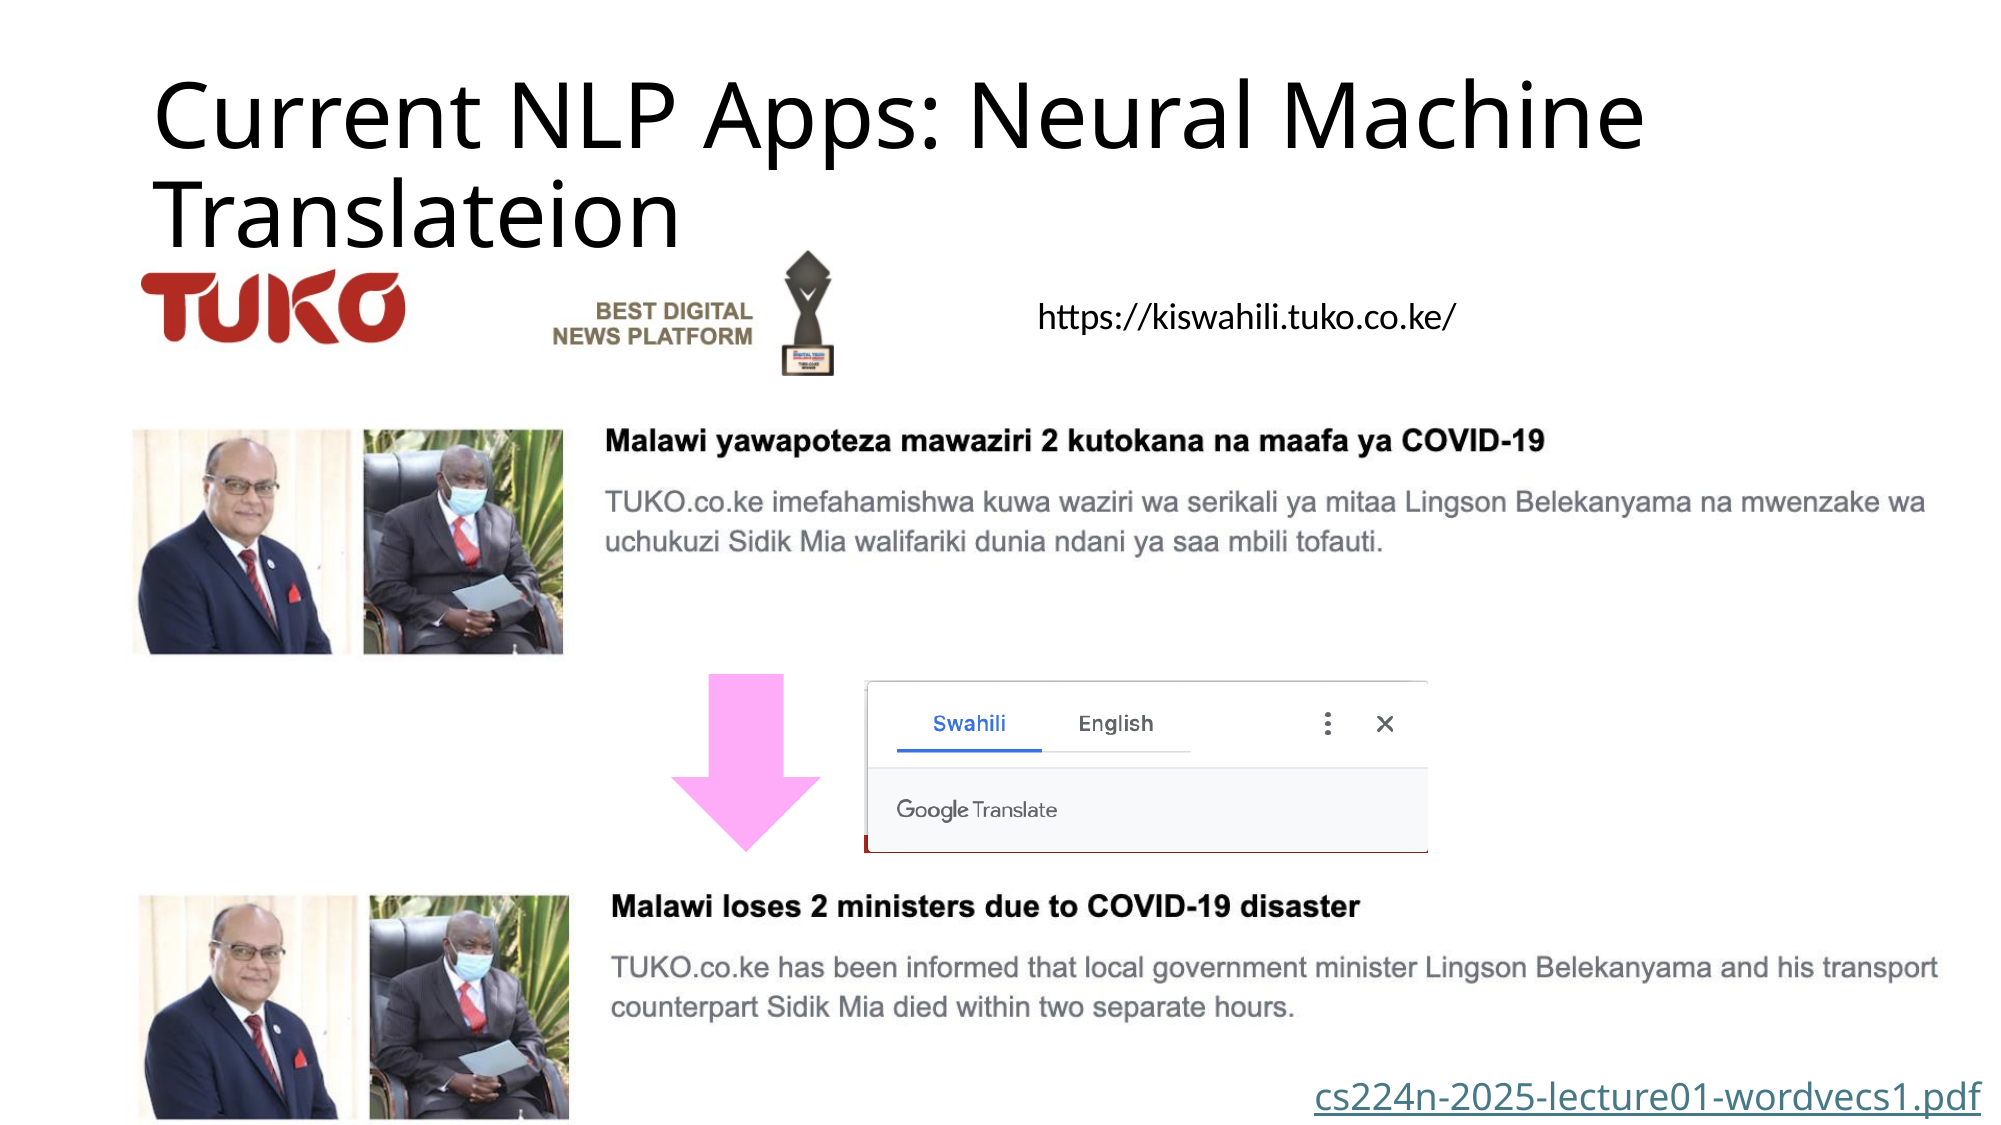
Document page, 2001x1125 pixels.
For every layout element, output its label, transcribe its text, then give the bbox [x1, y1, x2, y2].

picture [140, 249, 834, 376]
picture [123, 420, 1926, 663]
text_box https://kiswahili.tuko.co.ke/ [1035, 290, 1467, 338]
picture [125, 891, 1944, 1125]
title Current NLP Apps: Neural Machine Translateion [137, 59, 1863, 278]
text_box [671, 673, 822, 853]
picture [864, 679, 1428, 853]
text_box cs224n-2025-lecture01-wordvecs1.pdf [1944, 1065, 2000, 1125]
